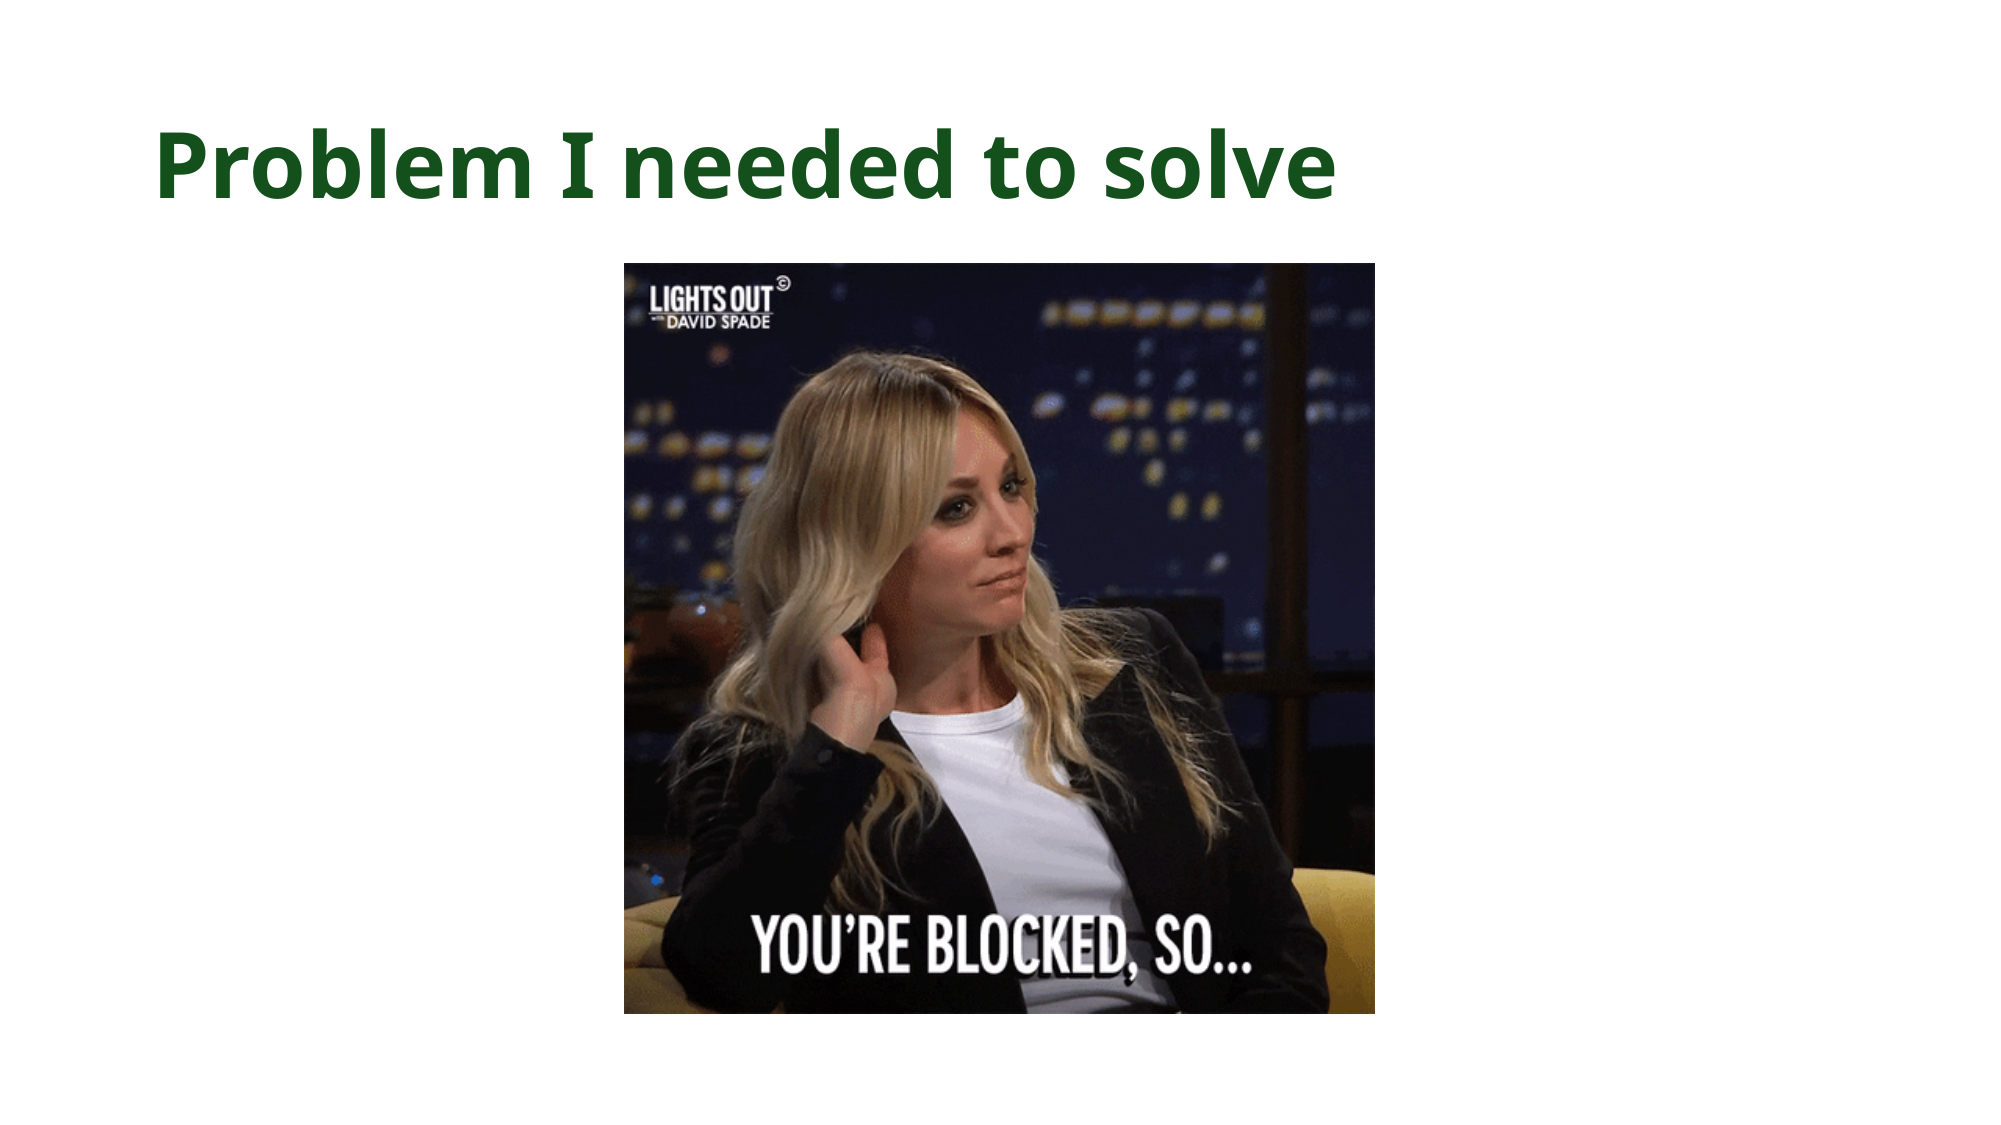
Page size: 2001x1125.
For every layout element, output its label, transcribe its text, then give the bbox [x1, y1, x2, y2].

title Problem I needed to solve [137, 59, 1863, 278]
picture [624, 262, 1376, 1014]
